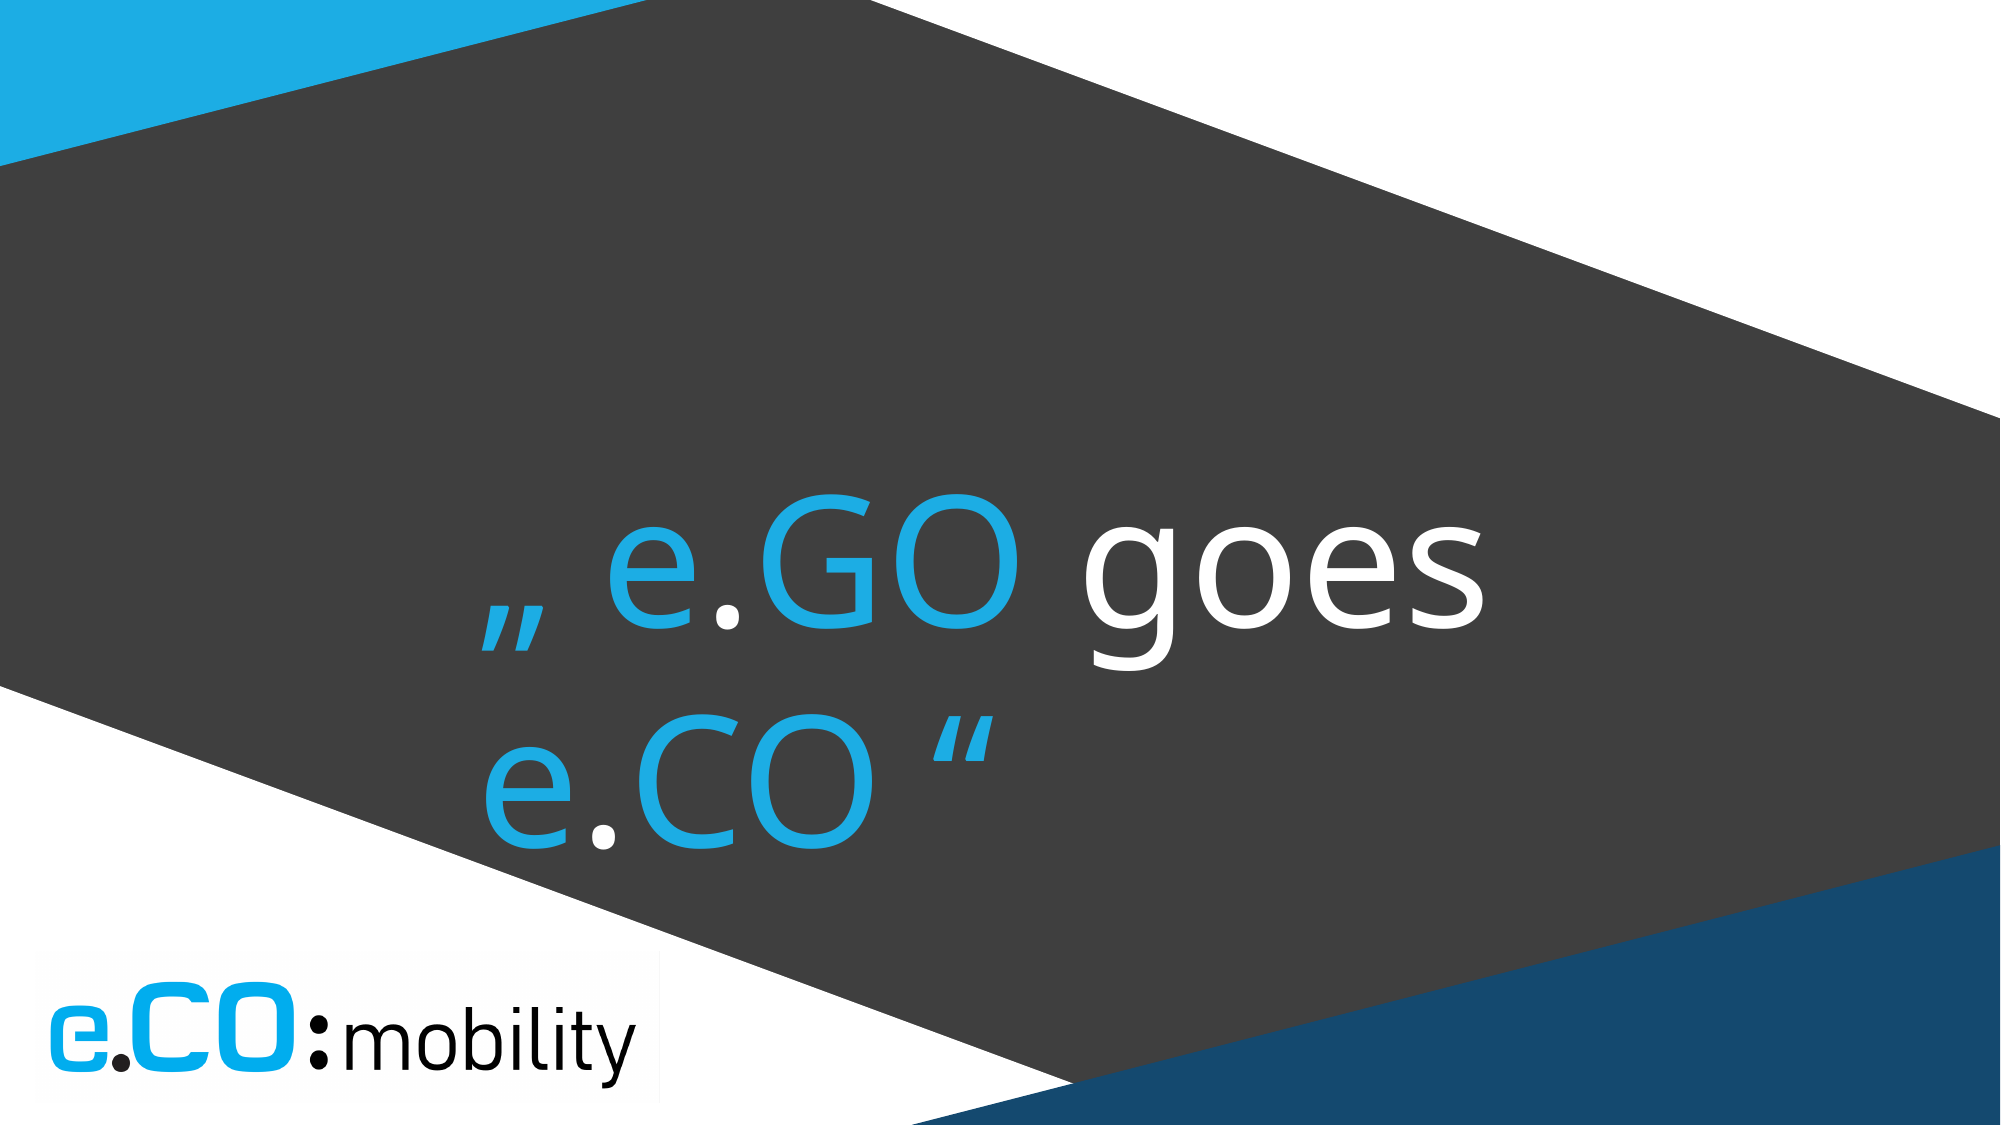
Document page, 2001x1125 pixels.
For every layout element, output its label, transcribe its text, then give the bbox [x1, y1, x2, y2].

picture [35, 951, 660, 1103]
text_box „ e.GO goes e.CO ‘‘ [461, 436, 1565, 891]
